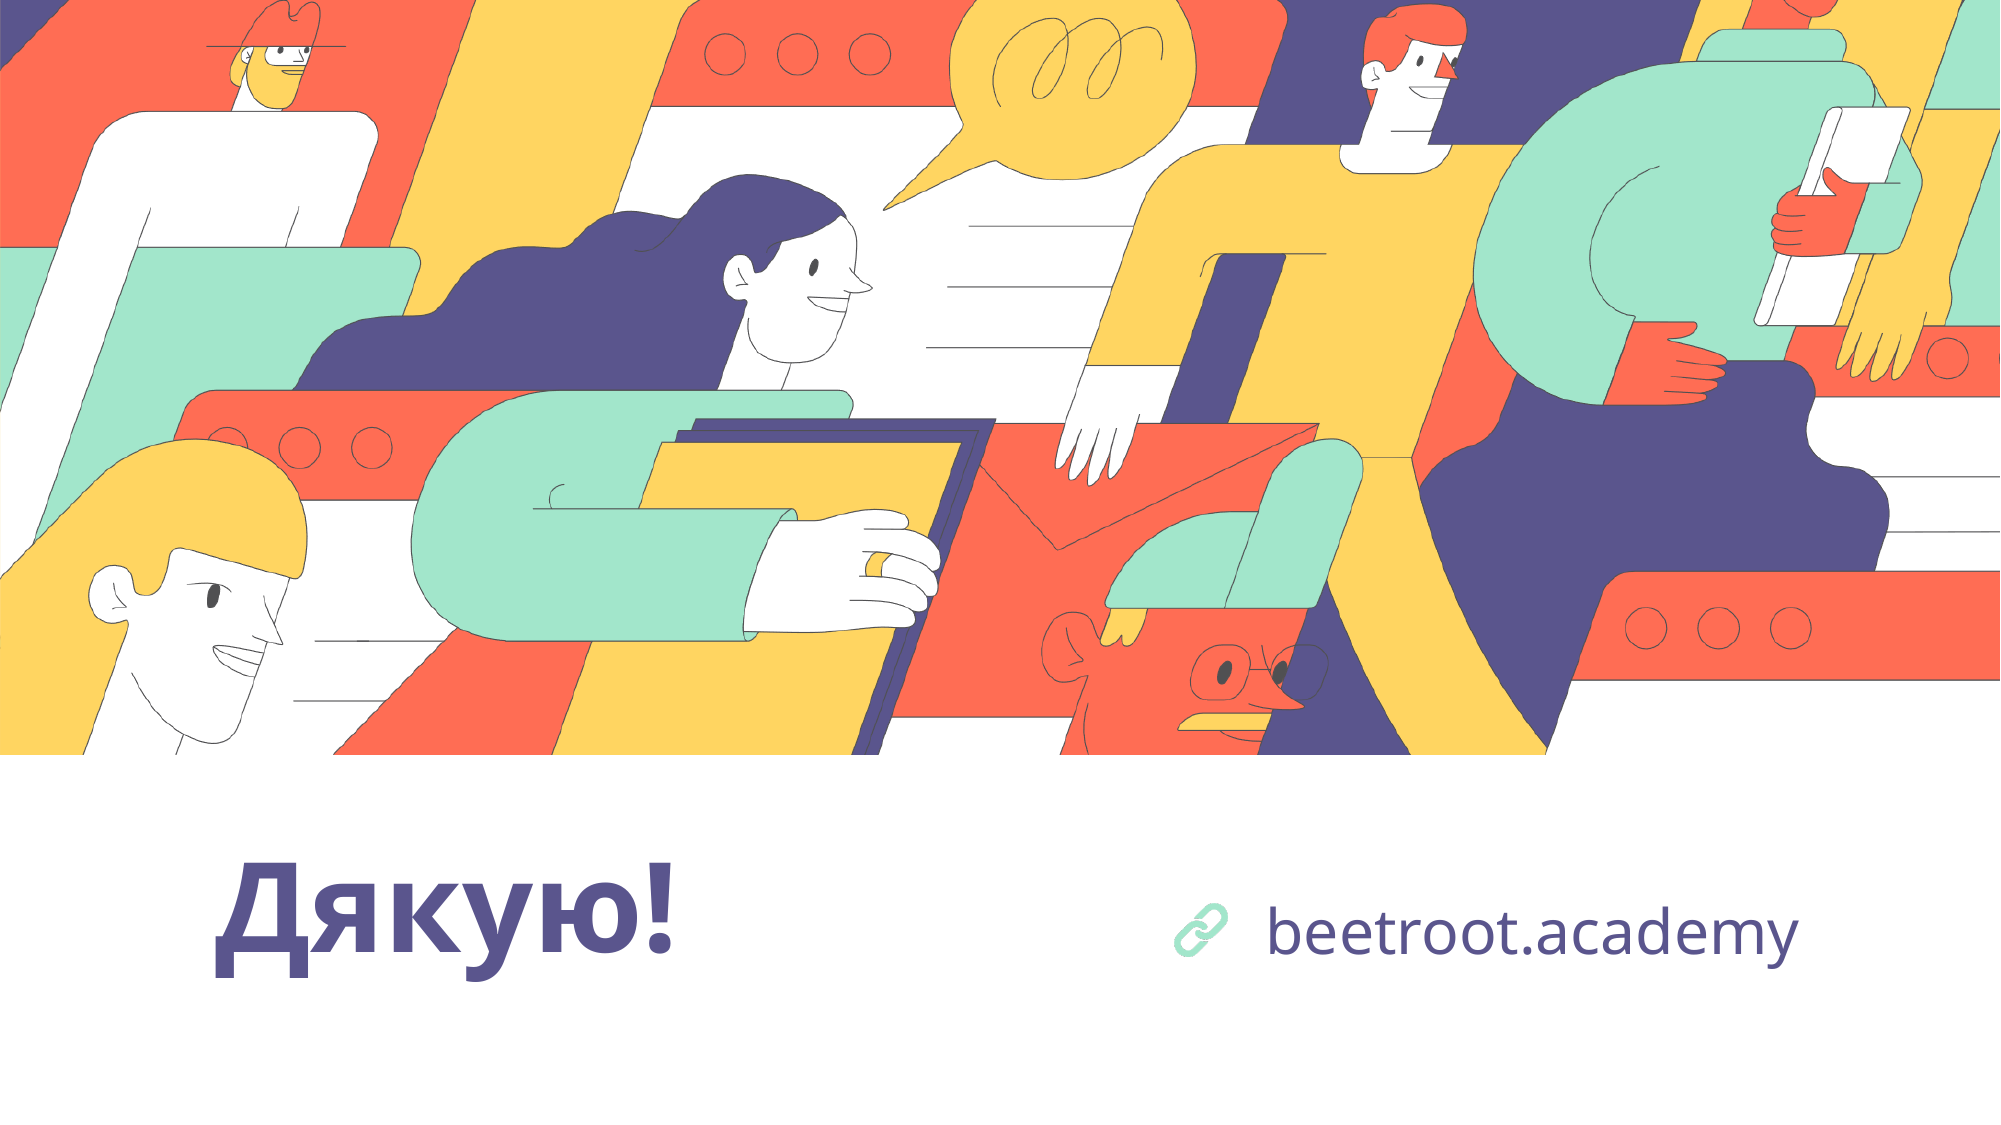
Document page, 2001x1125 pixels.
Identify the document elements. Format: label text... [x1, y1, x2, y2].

text_box Дякую! [200, 819, 1000, 985]
text_box beetroot.academy [1138, 884, 1816, 975]
picture [0, 0, 2000, 756]
picture [1173, 903, 1228, 958]
